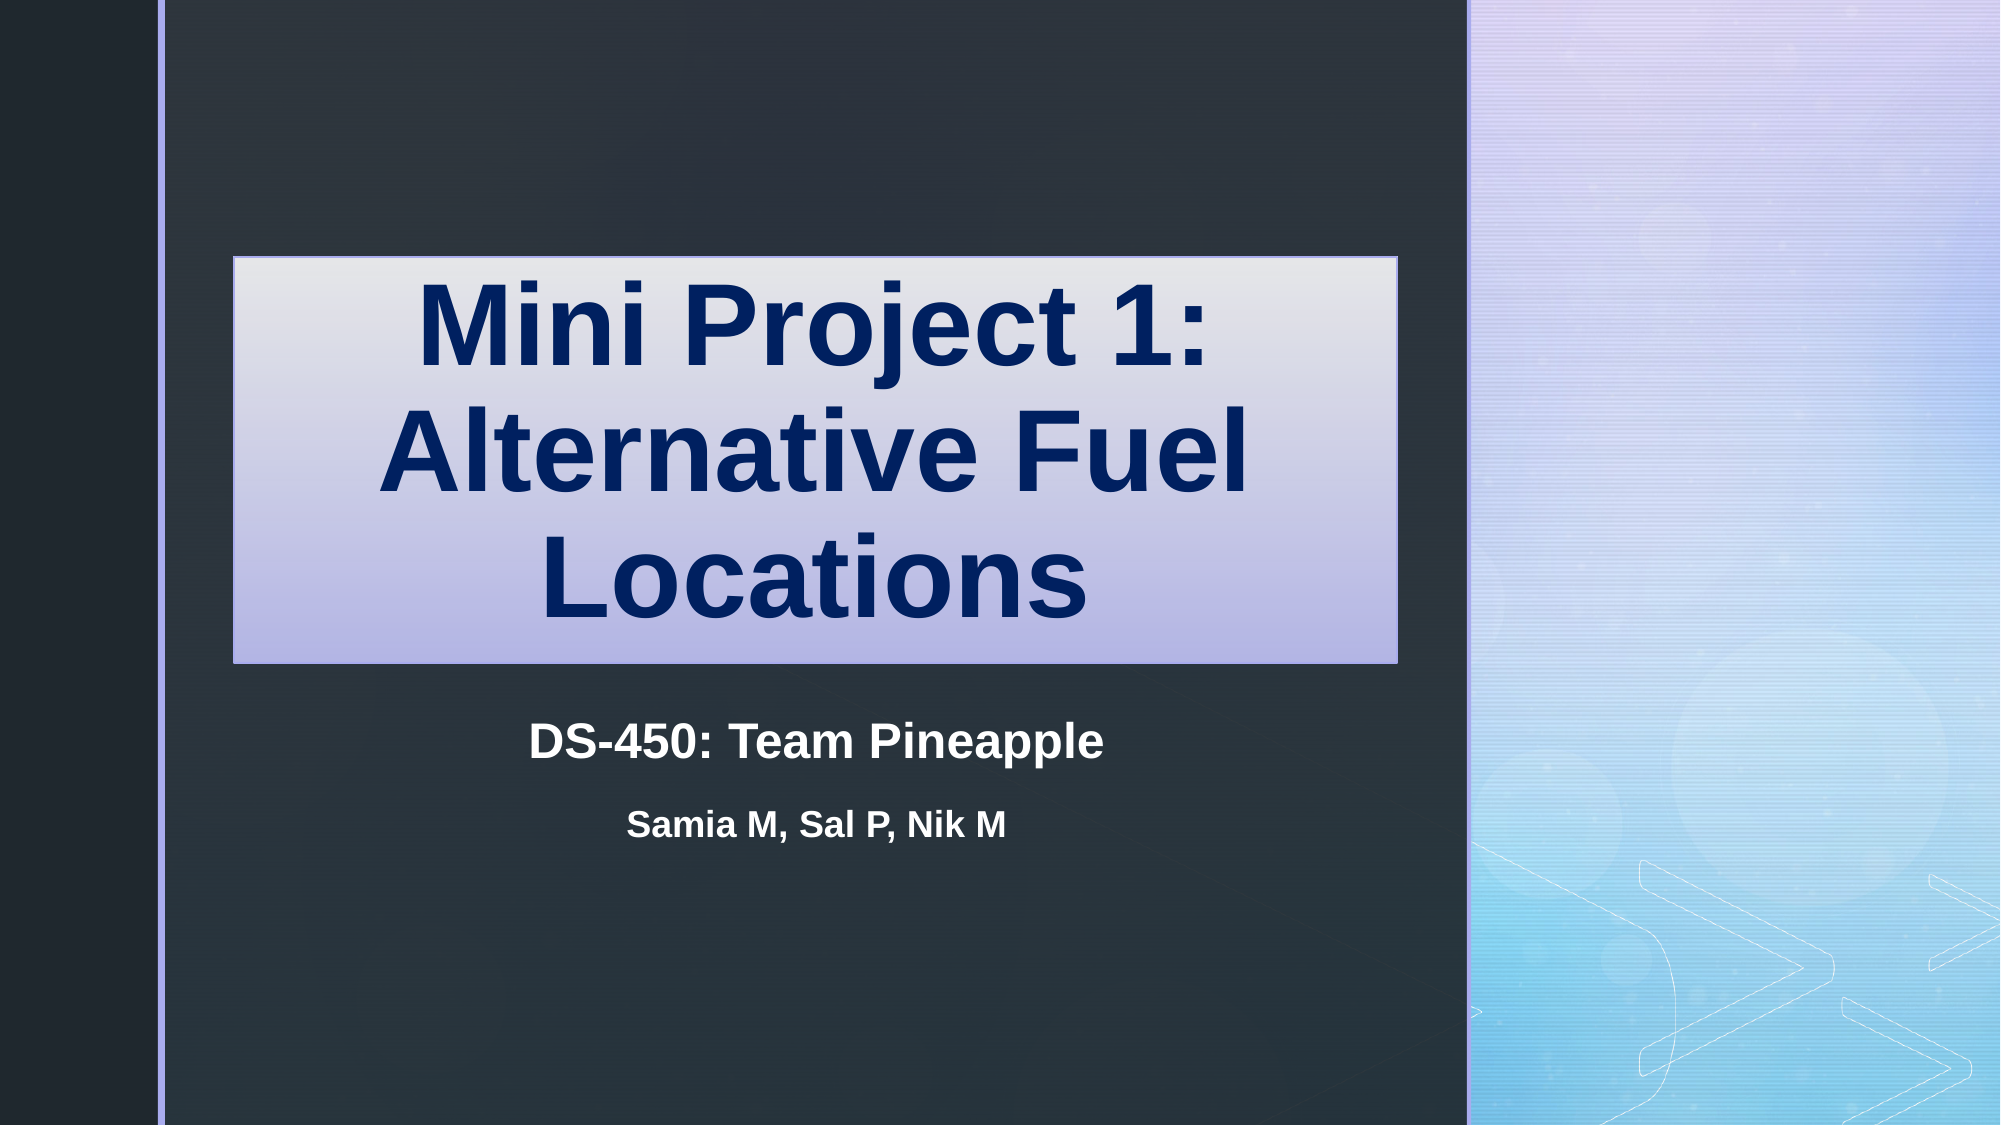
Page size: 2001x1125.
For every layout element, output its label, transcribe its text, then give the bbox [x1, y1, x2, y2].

subtitle DS-450: Team Pineapple Samia M, Sal P, Nik M [337, 700, 1296, 868]
picture [1472, 0, 2001, 1125]
title Mini Project 1: Alternative Fuel Locations [233, 256, 1398, 664]
